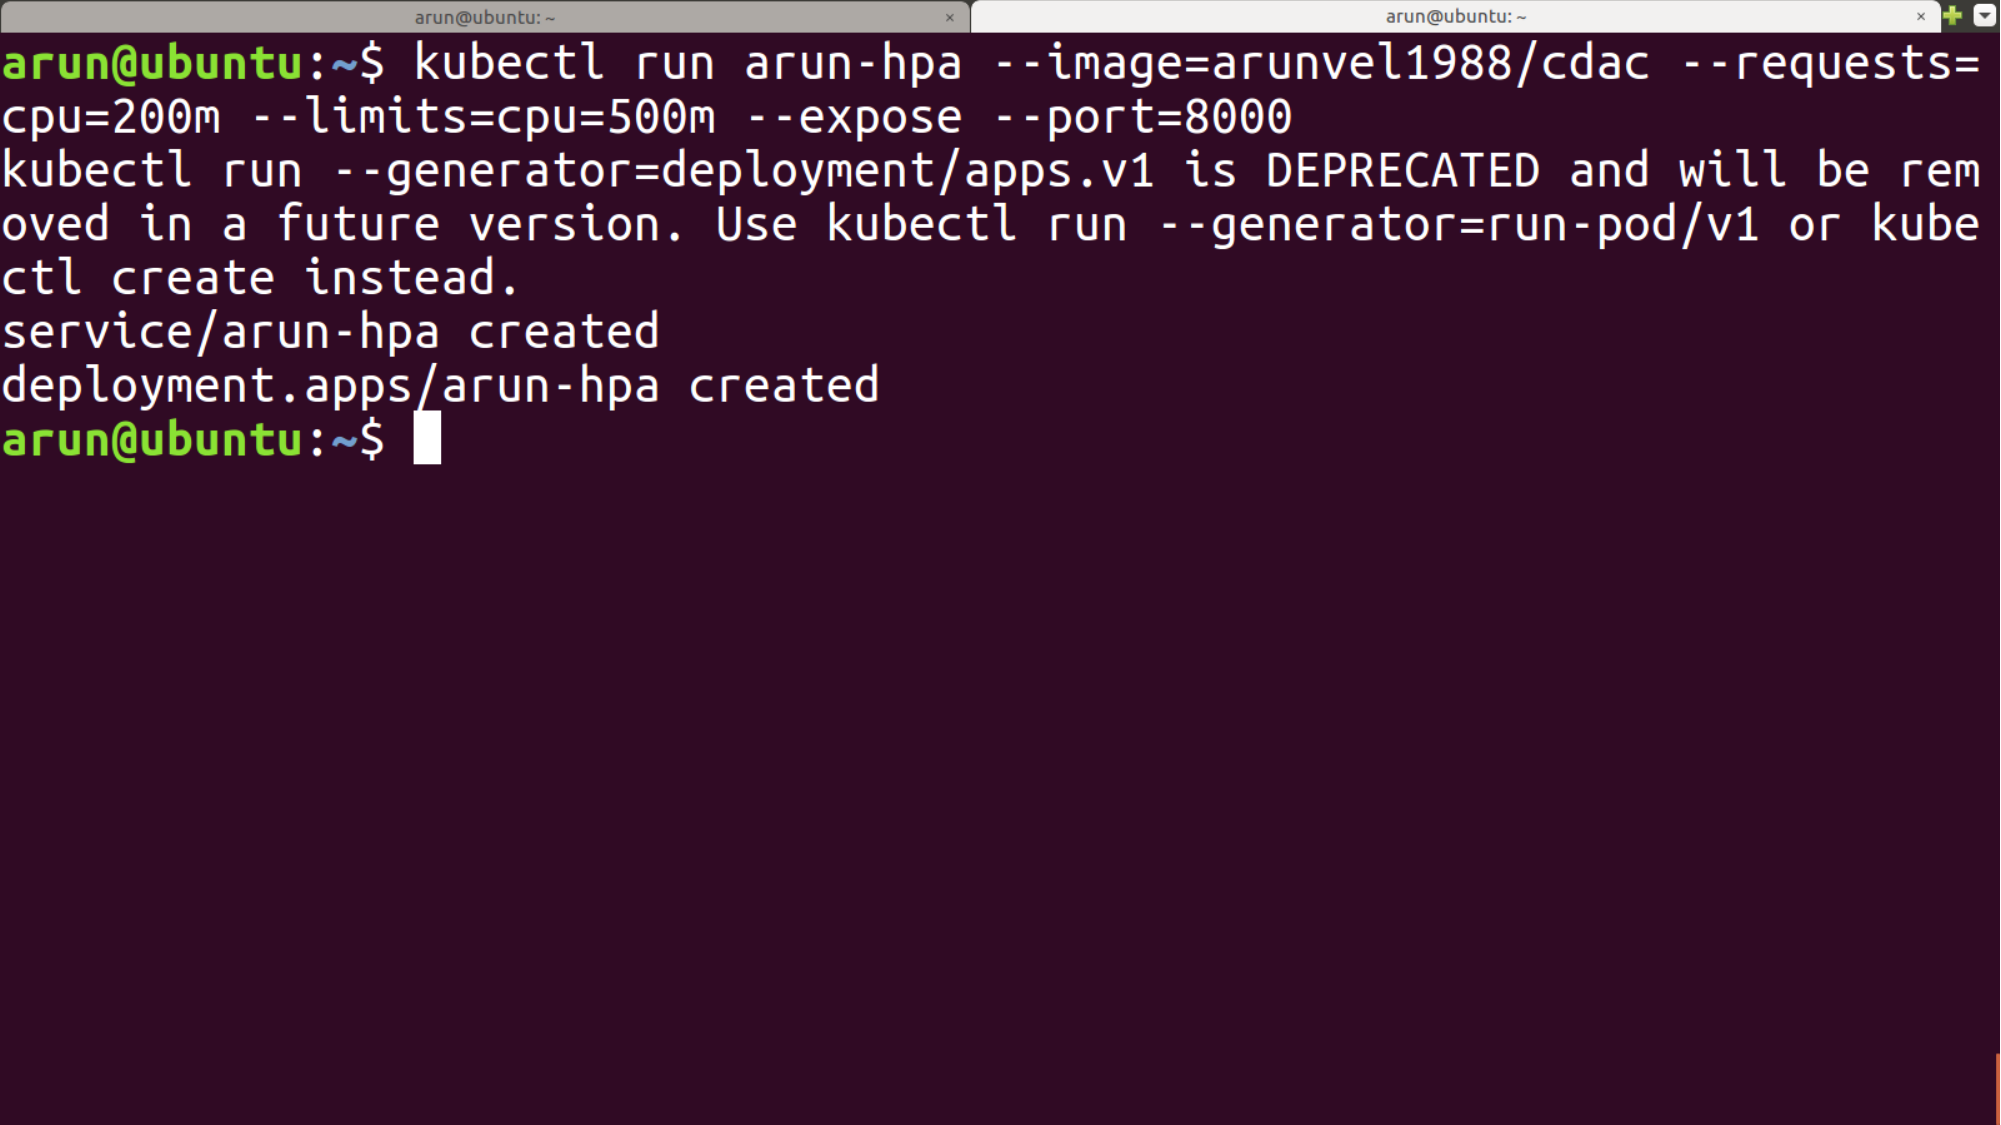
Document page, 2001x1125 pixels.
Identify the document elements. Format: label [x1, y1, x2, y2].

list [0, 0, 2000, 1125]
